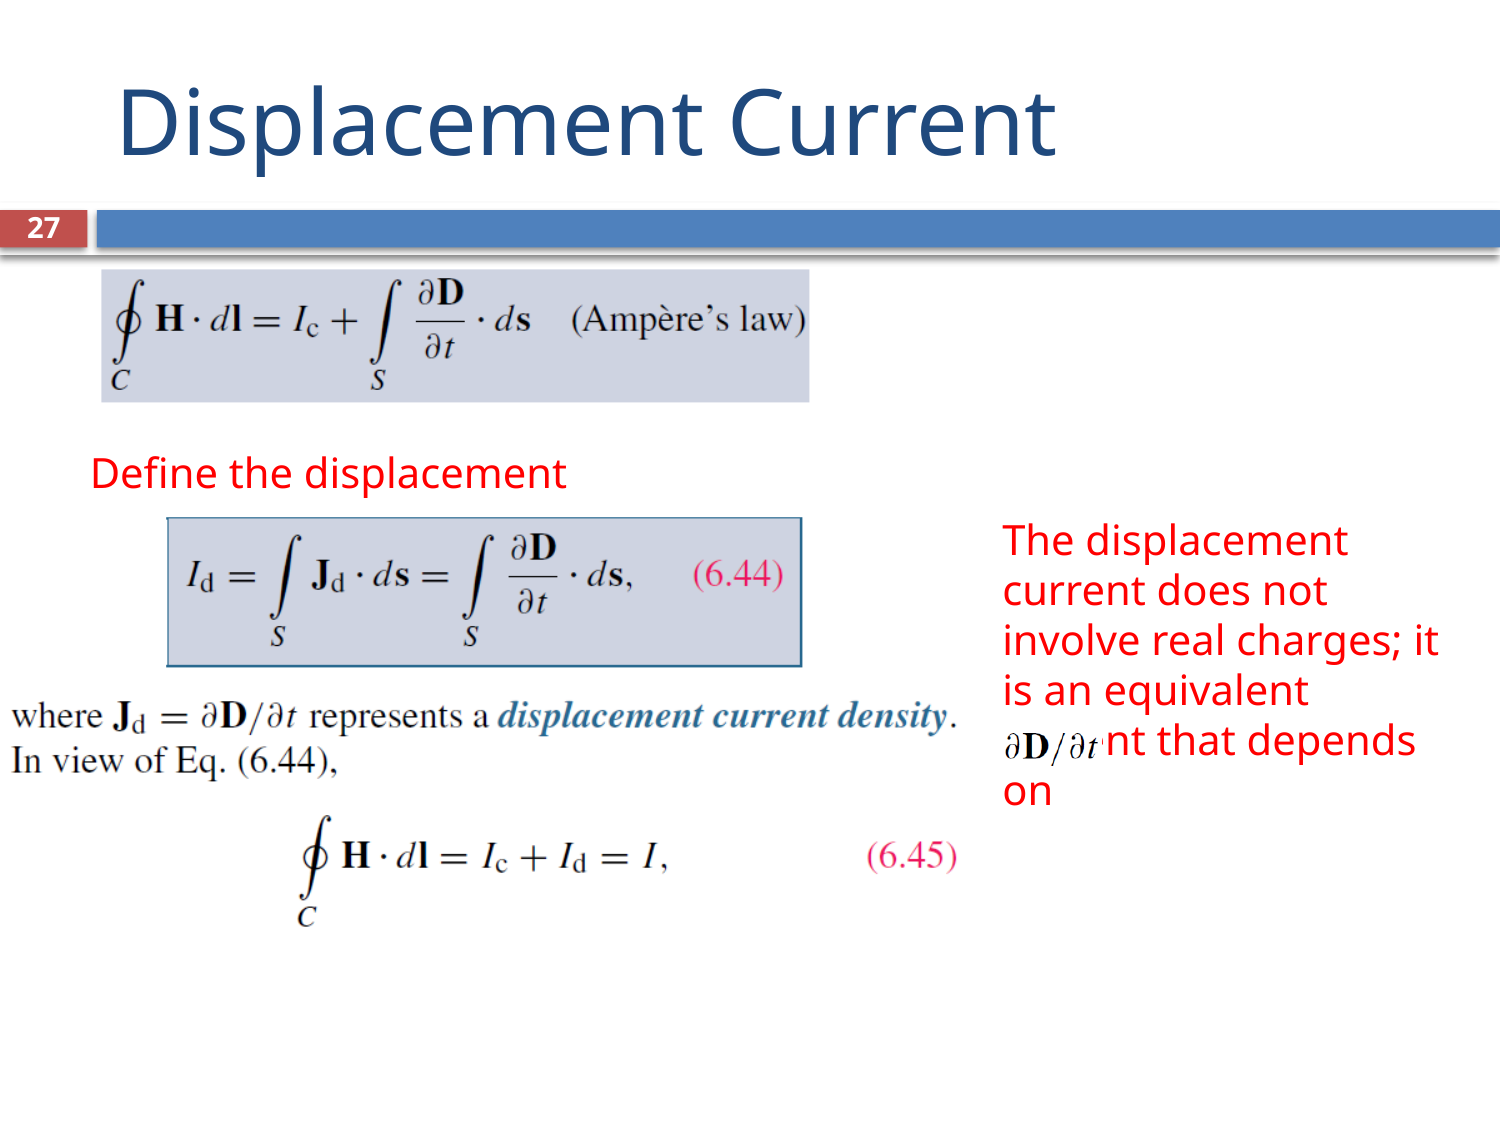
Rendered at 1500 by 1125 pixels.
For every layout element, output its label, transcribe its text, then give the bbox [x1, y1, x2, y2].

picture [99, 266, 812, 405]
picture [0, 505, 966, 938]
text_box Define the displacement current as: [75, 439, 715, 504]
text_box The displacement current does not involve real charges; it is an equivalent current that depends on [987, 506, 1471, 821]
slide_number 27 [0, 208, 88, 249]
title Displacement Current [100, 37, 1438, 200]
picture [1001, 726, 1102, 768]
